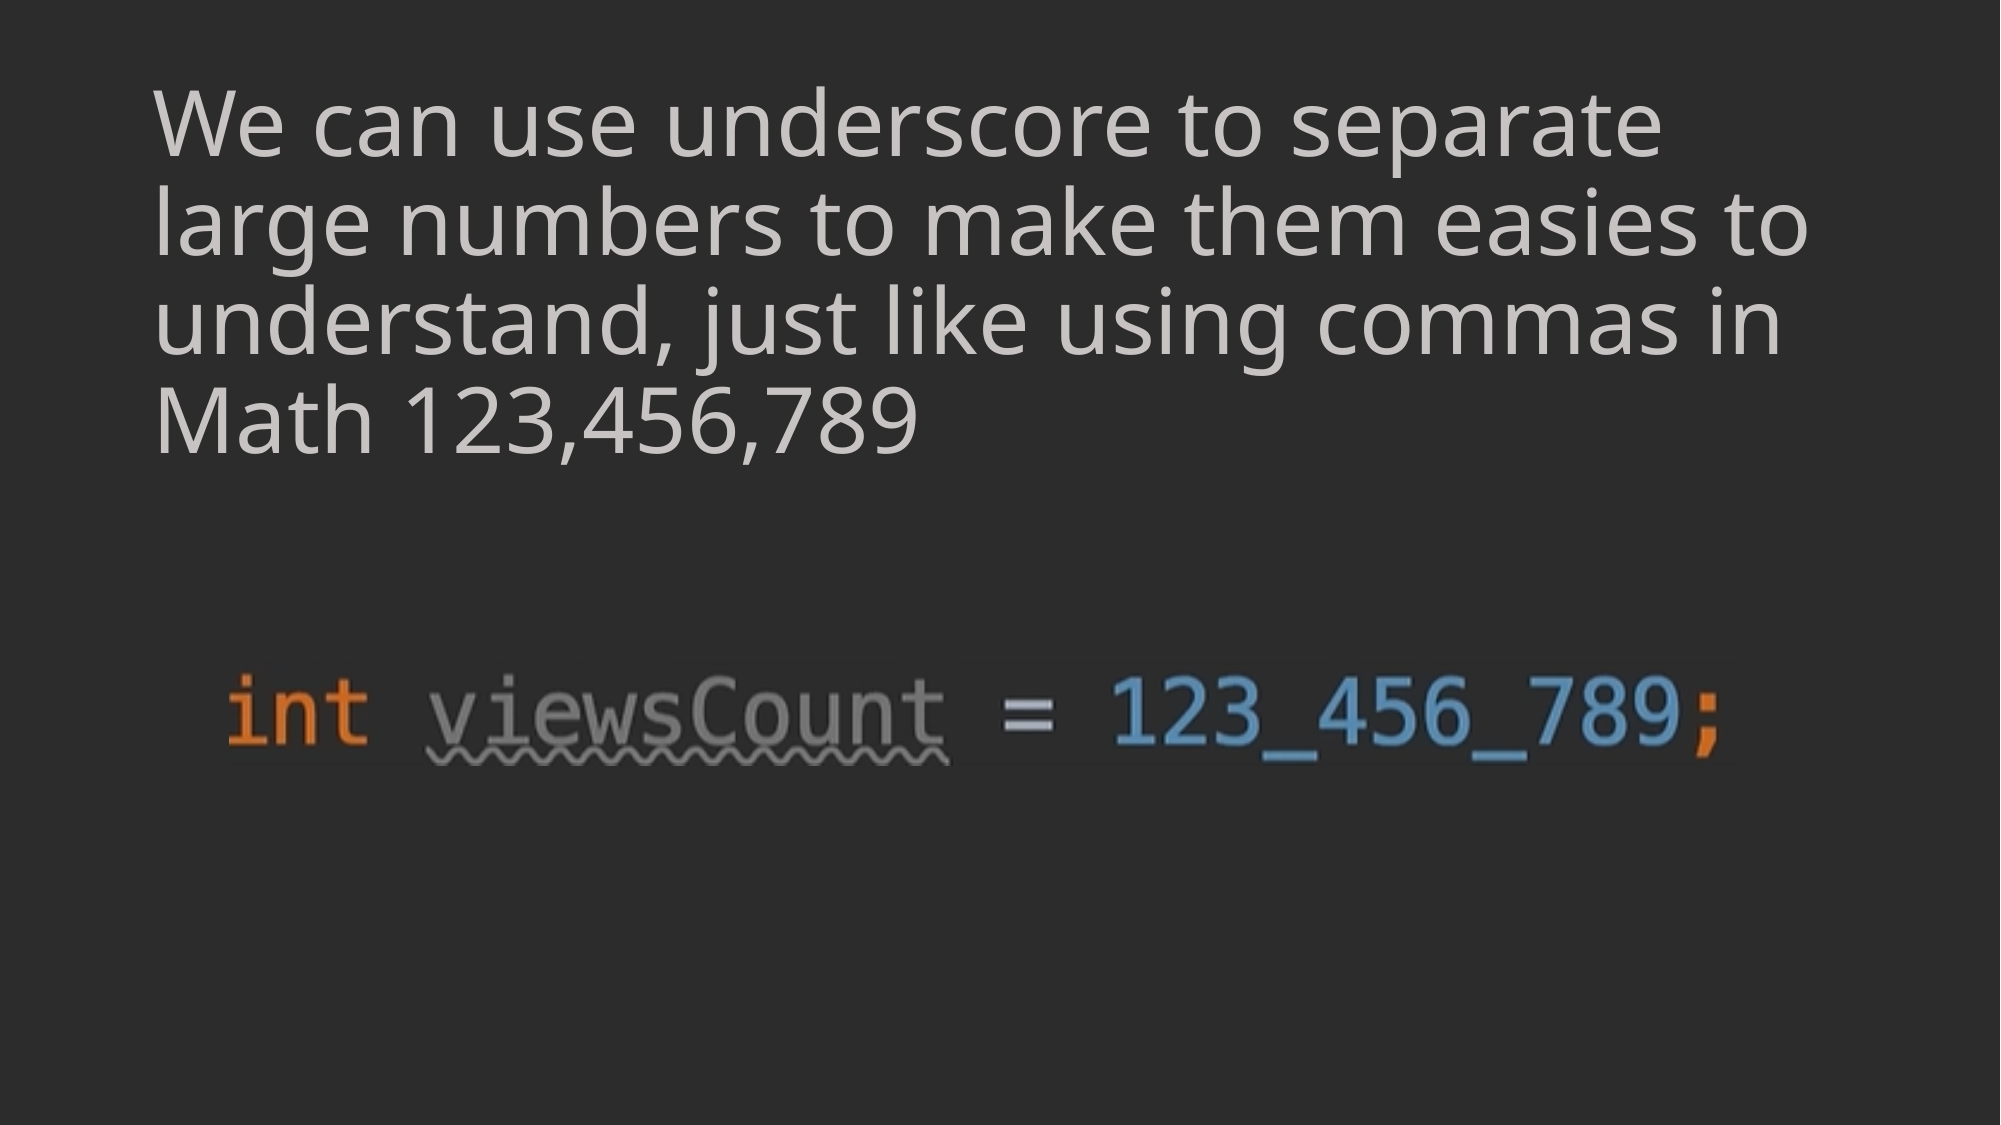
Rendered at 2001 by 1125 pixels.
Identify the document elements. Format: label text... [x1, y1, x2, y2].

title We can use underscore to separate large numbers to make them easies to understand, just like using commas in Math 123,456,789 [137, 59, 1863, 491]
picture [229, 662, 1736, 766]
